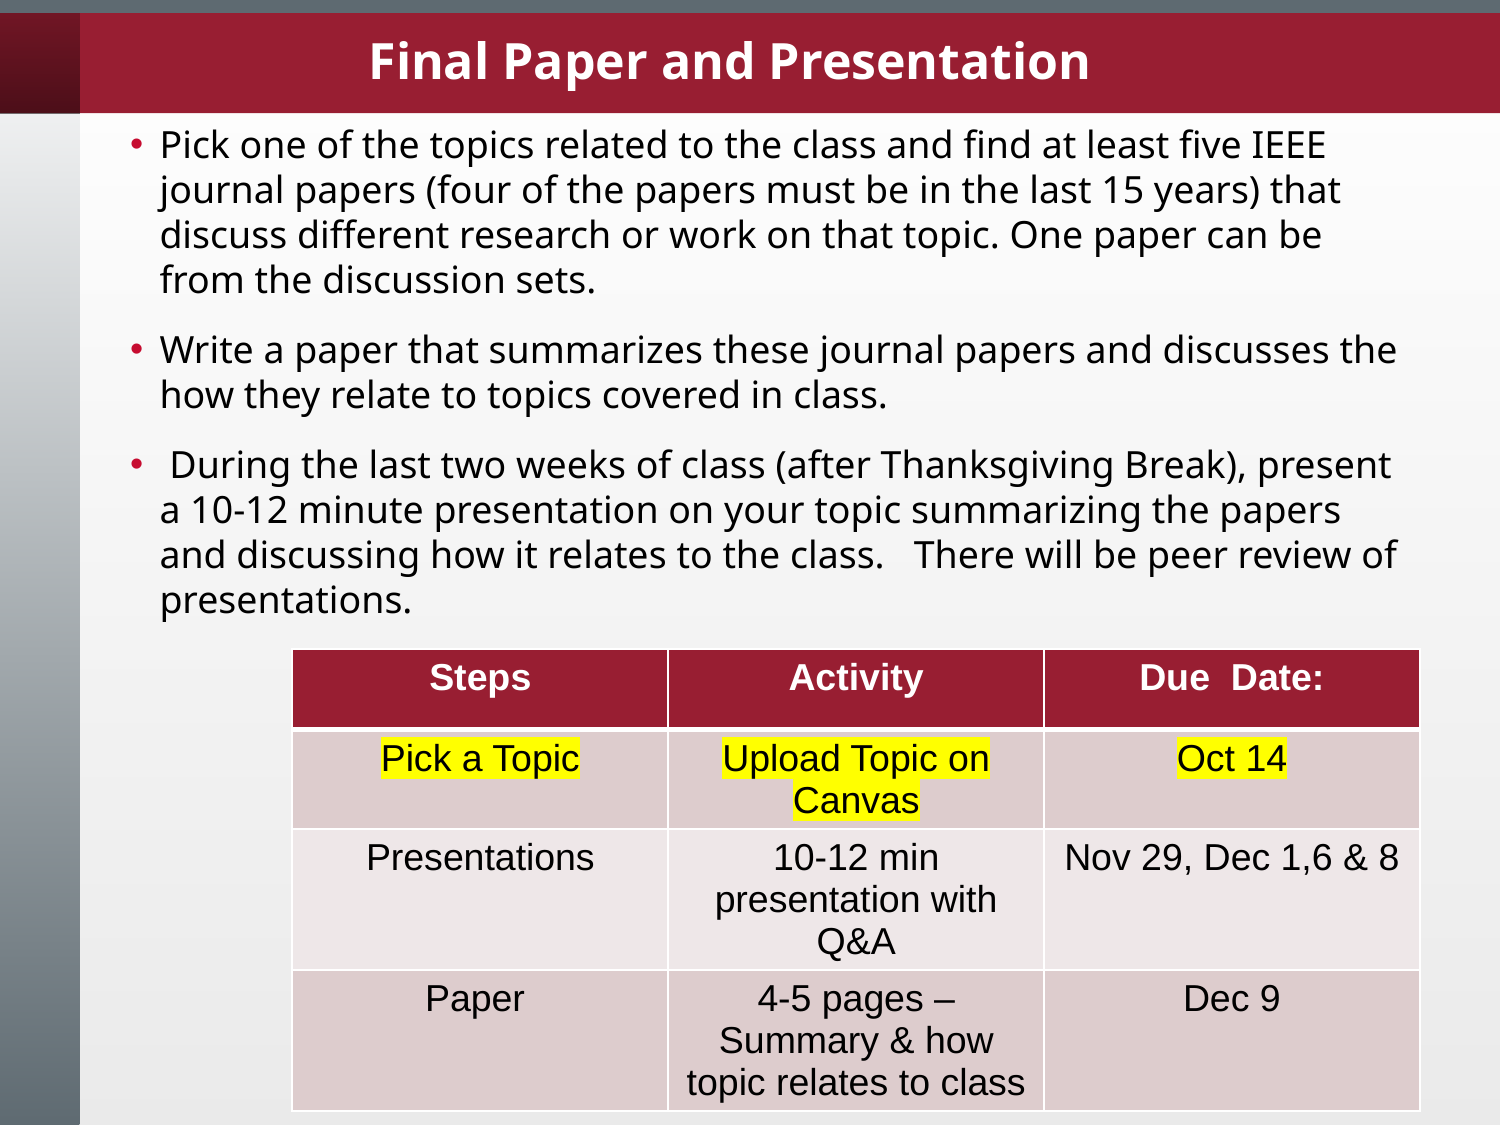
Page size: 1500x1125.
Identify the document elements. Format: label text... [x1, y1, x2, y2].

table_cell Paper [293, 971, 667, 1110]
table_cell 10-12 min presentation with Q&A [669, 830, 1043, 969]
table_header Steps [293, 650, 667, 727]
title Final Paper and Presentation [26, 28, 1447, 98]
table_header Activity [669, 650, 1043, 727]
table_cell Upload Topic on Canvas [669, 732, 1043, 828]
list Pick one of the topics related to the class and find at least five IEEE journal papers (four of the papers must be in the last 15 years) that discuss different research or work on that topic. One paper can be from the discussion sets. Write a paper that summarizes these journal papers and discusses the how they relate to topics covered in class. During the last two weeks of class (after Thanksgiving Break), present a 10-12 minute presentation on your topic summarizing the papers and discussing how it relates to the class. There will be peer review of presentations. [26, 113, 1476, 634]
table_cell Presentations [293, 830, 667, 969]
table_cell Pick a Topic [293, 732, 667, 828]
table_cell 4-5 pages – Summary & how topic relates to class [669, 971, 1043, 1110]
table_cell Nov 29, Dec 1,6 & 8 [1045, 830, 1419, 969]
table_header Due Date: [1045, 650, 1419, 727]
table_cell Dec 9 [1045, 971, 1419, 1110]
table_cell Oct 14 [1045, 732, 1419, 828]
